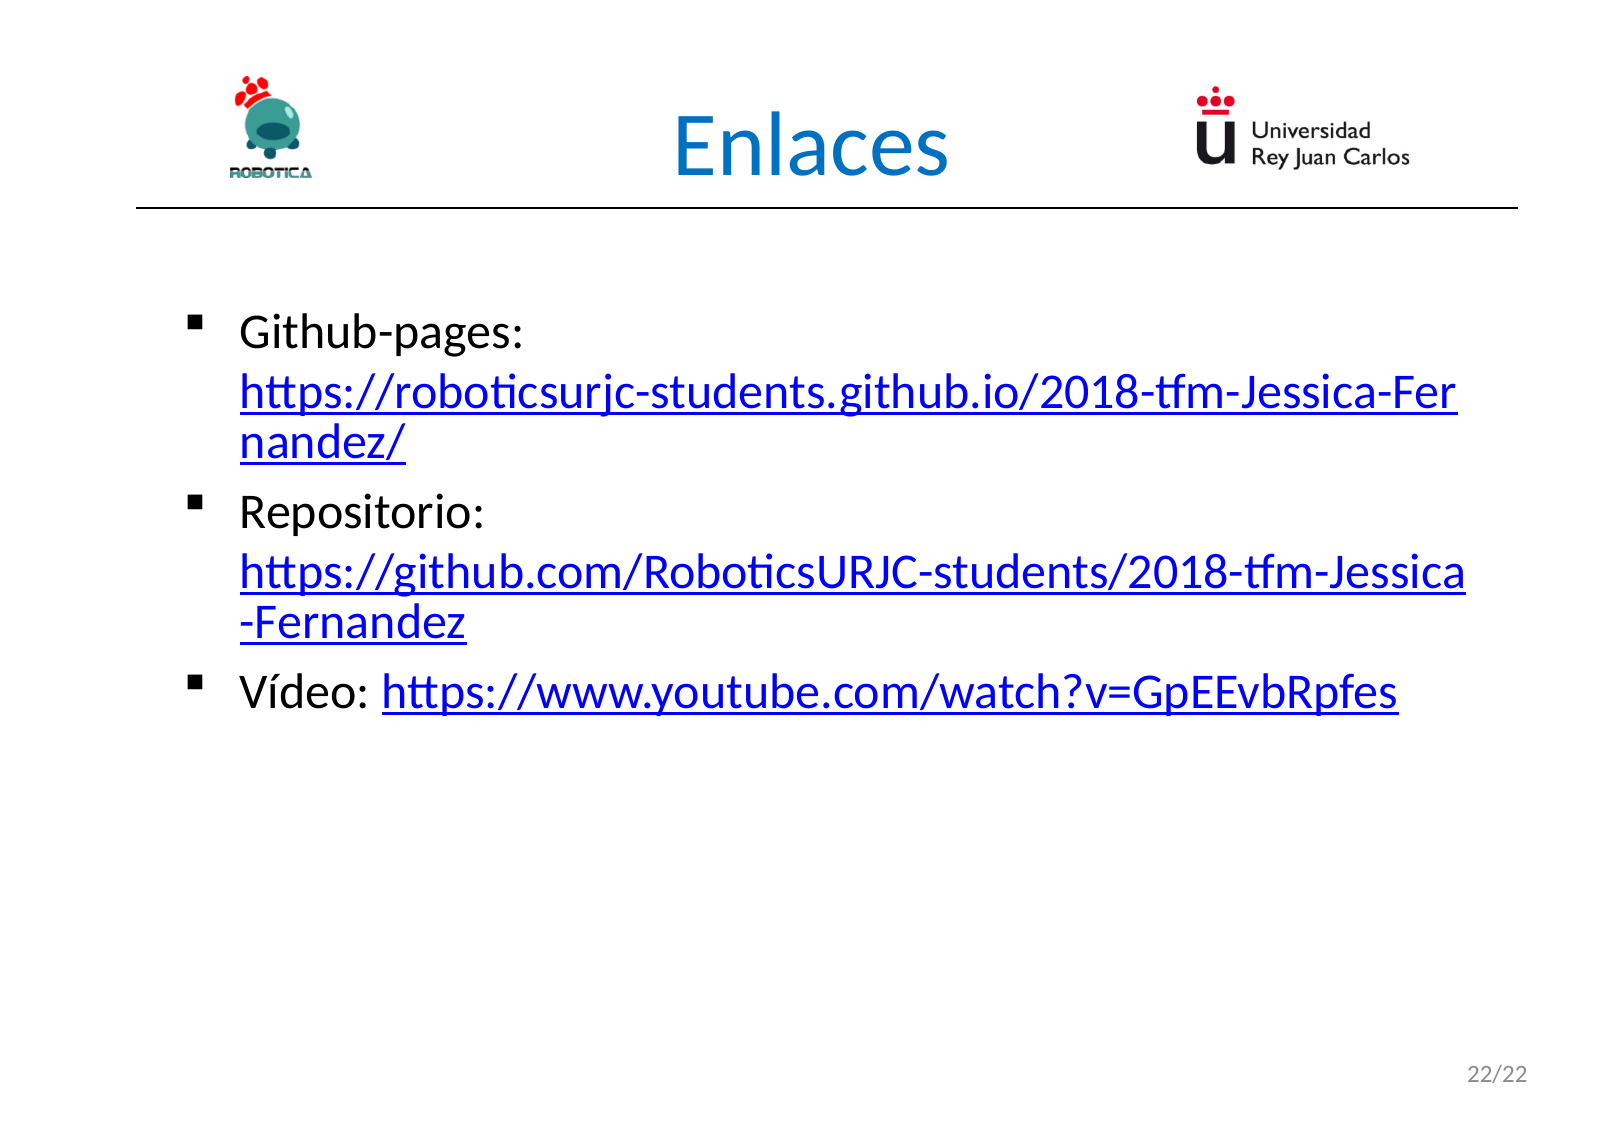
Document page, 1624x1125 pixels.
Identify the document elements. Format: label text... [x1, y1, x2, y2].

picture [1190, 81, 1415, 181]
slide_number 22/22 [1163, 1042, 1543, 1103]
title Enlaces [81, 45, 1543, 233]
list Github-pages: https://roboticsurjc-students.github.io/2018-tfm-Jessica-Fernandez/ Repositorio: https://github.com/RoboticsURJC-students/2018-tfm-Jessica-Fernandez Vídeo: https://www.youtube.com/watch?v=GpEEvbRpfes [168, 290, 1487, 901]
picture [221, 66, 317, 190]
